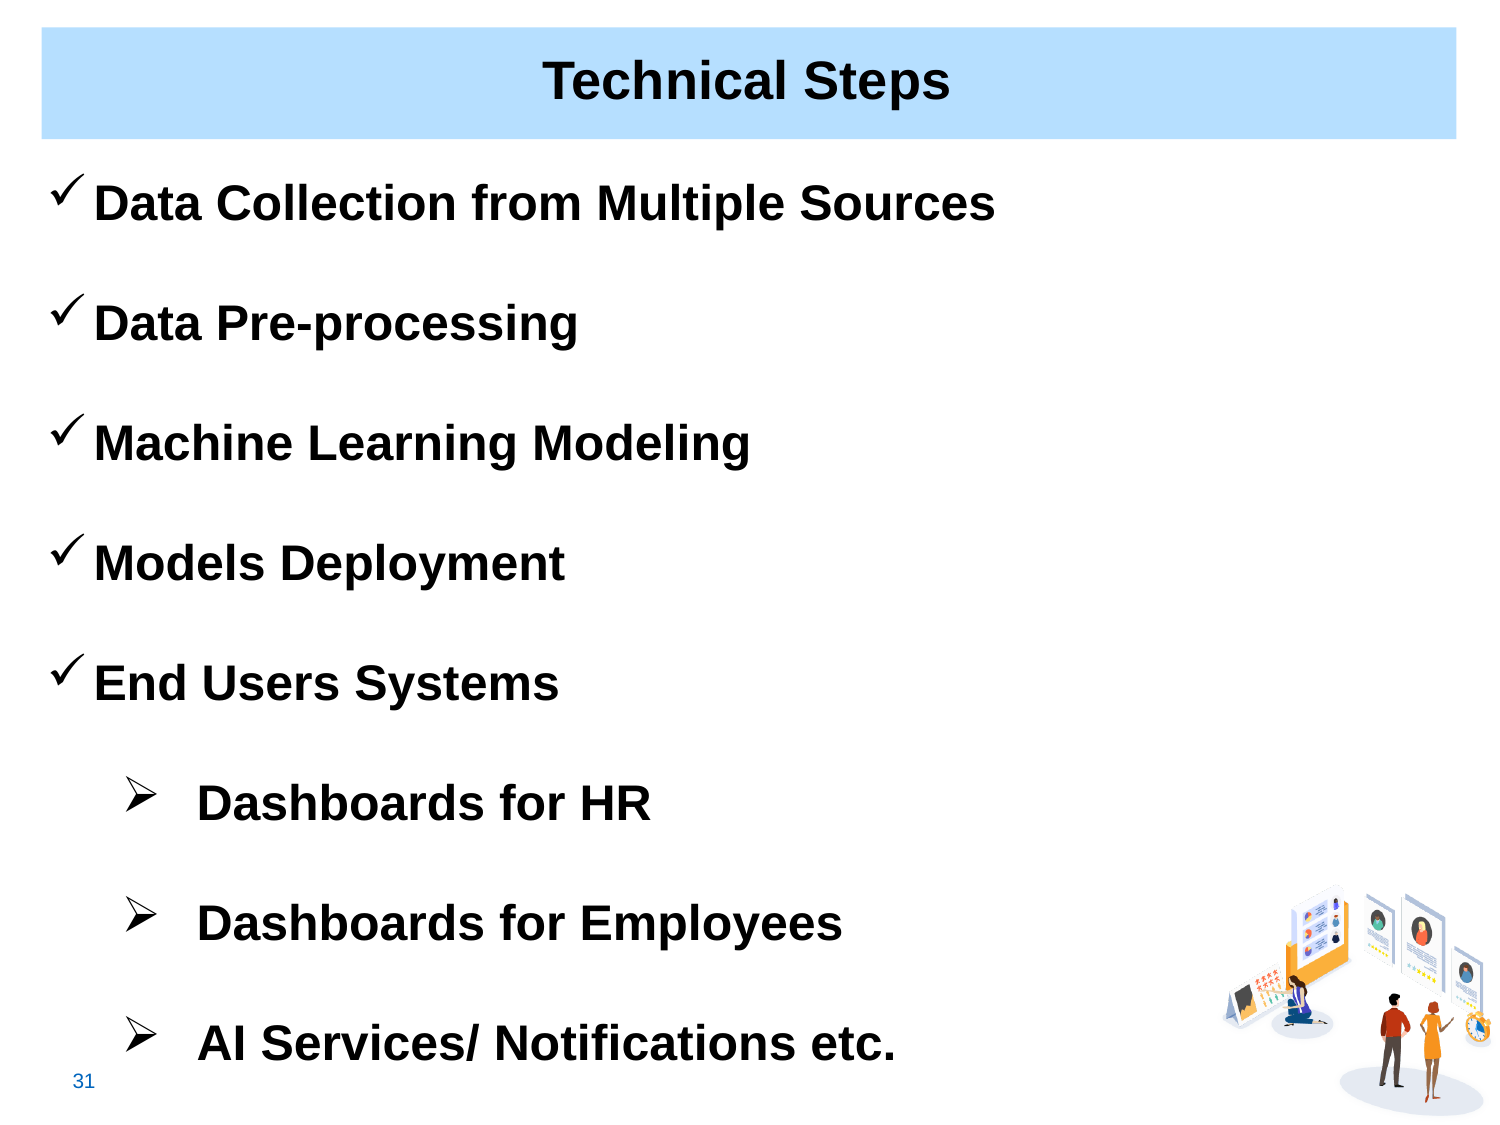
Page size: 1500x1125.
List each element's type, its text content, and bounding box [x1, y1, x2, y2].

picture [1213, 884, 1500, 1125]
text_box [41, 27, 1457, 140]
title Technical Steps [47, 17, 1447, 119]
text_box Data Collection from Multiple Sources Data Pre-processing Machine Learning Modeling Models Deployment End Users Systems Dashboards for HR Dashboards for Employees AI Services/ Notifications etc. [31, 127, 1447, 1078]
